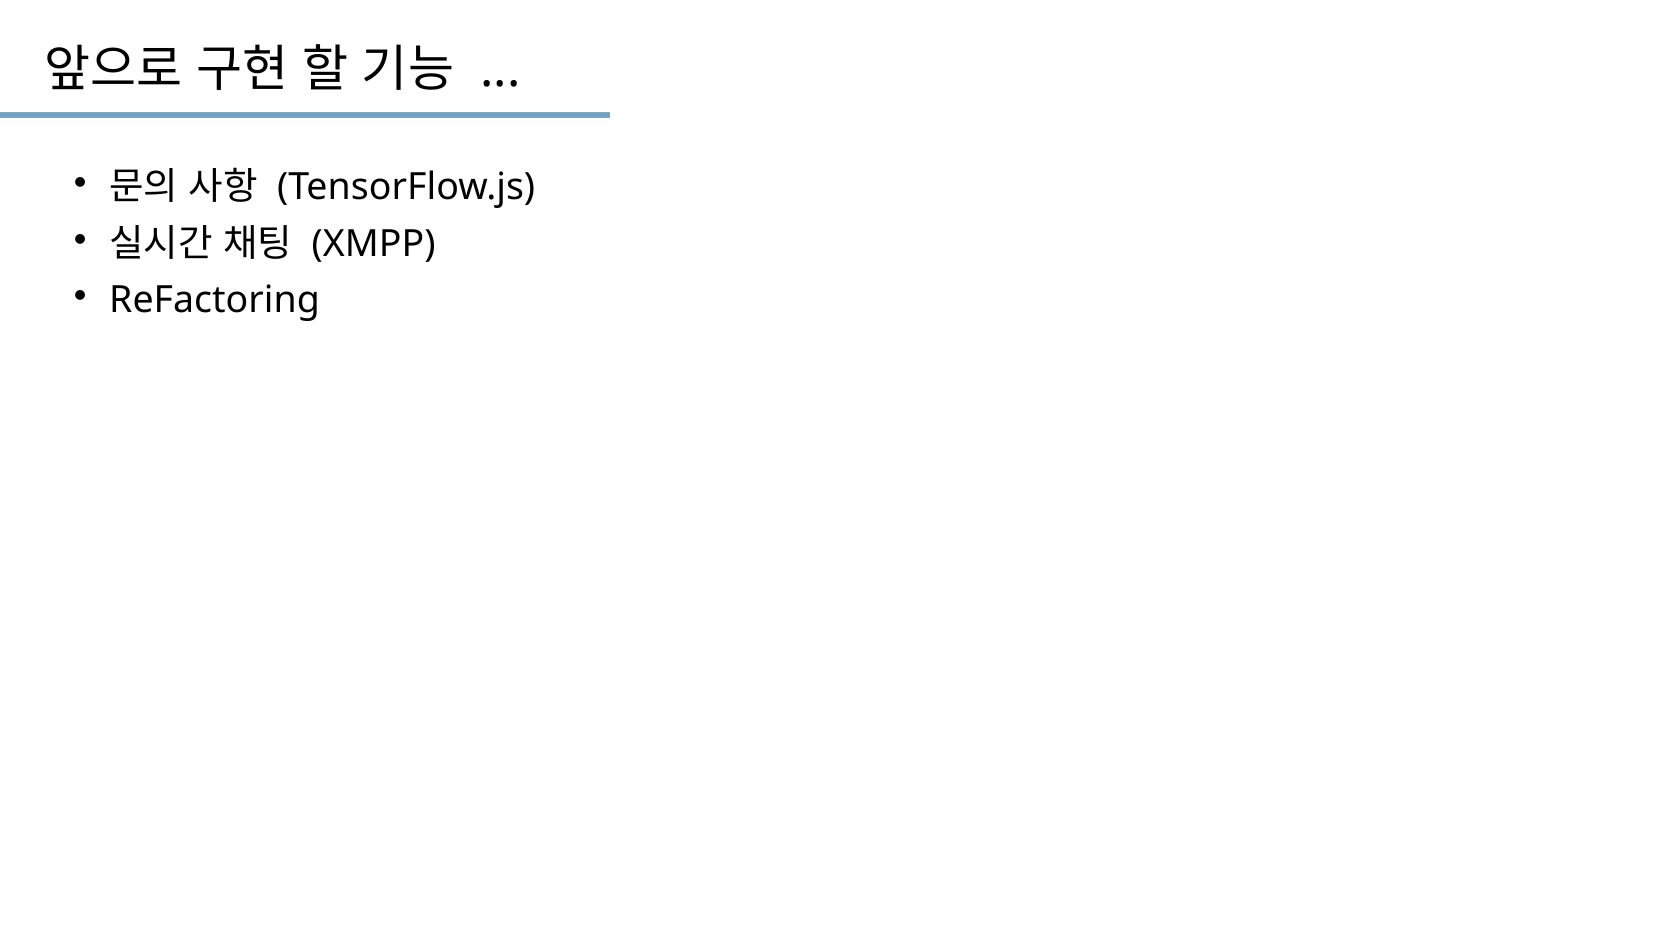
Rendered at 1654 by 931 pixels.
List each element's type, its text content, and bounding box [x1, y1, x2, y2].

text_box 앞으로 구현 할 기능 ... [29, 29, 709, 155]
text_box 문의 사항 (TensorFlow.js) 실시간 채팅 (XMPP) ReFactoring [58, 154, 709, 466]
text_box [0, 112, 29, 118]
